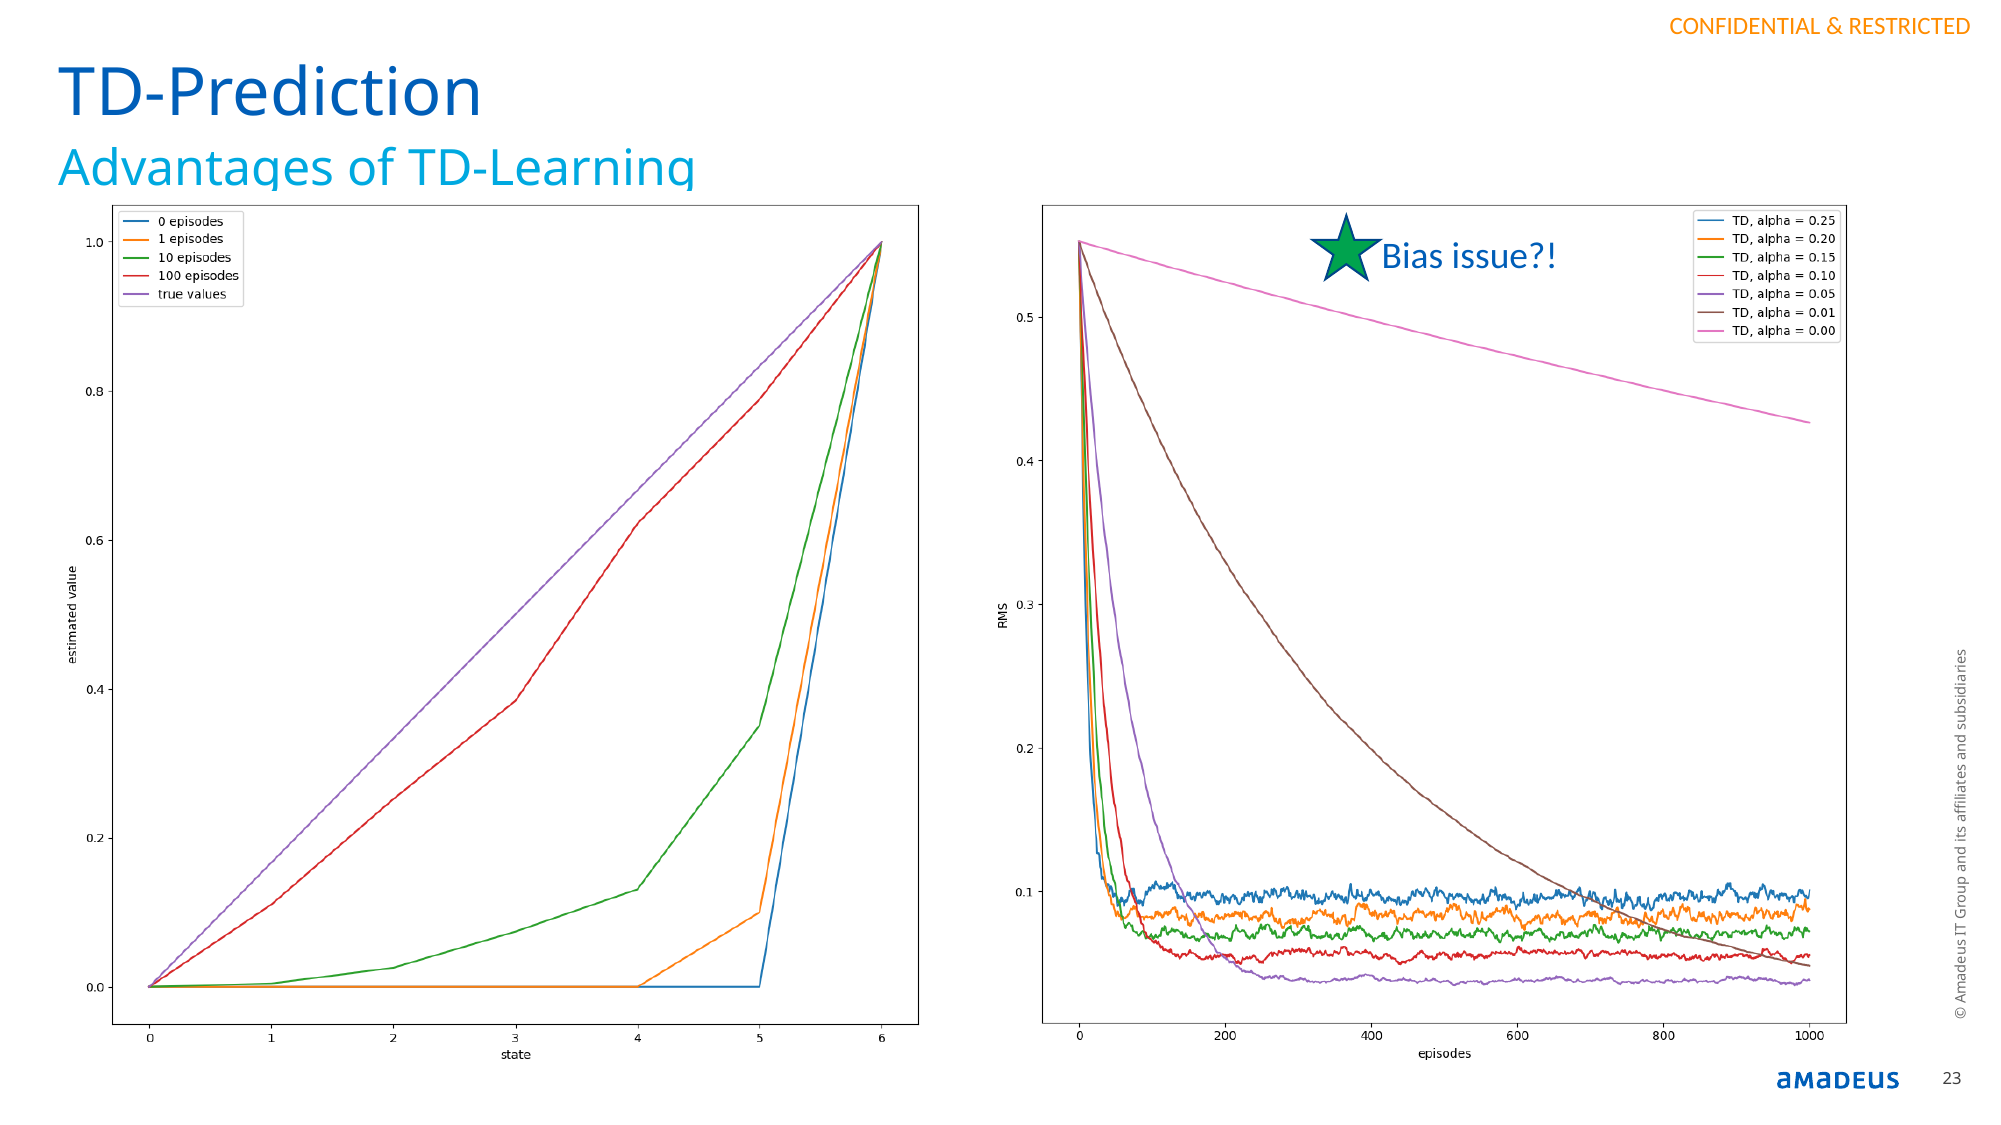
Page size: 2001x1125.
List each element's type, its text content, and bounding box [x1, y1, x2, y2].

footer © Amadeus IT Group and its affiliates and subsidiaries [1941, 528, 1979, 1035]
picture [54, 191, 931, 1070]
picture [984, 170, 1859, 1073]
list Advantages of TD-Learning [43, 127, 1886, 205]
title TD-Prediction [43, 48, 1890, 128]
slide_number 23 [1931, 1069, 1973, 1090]
